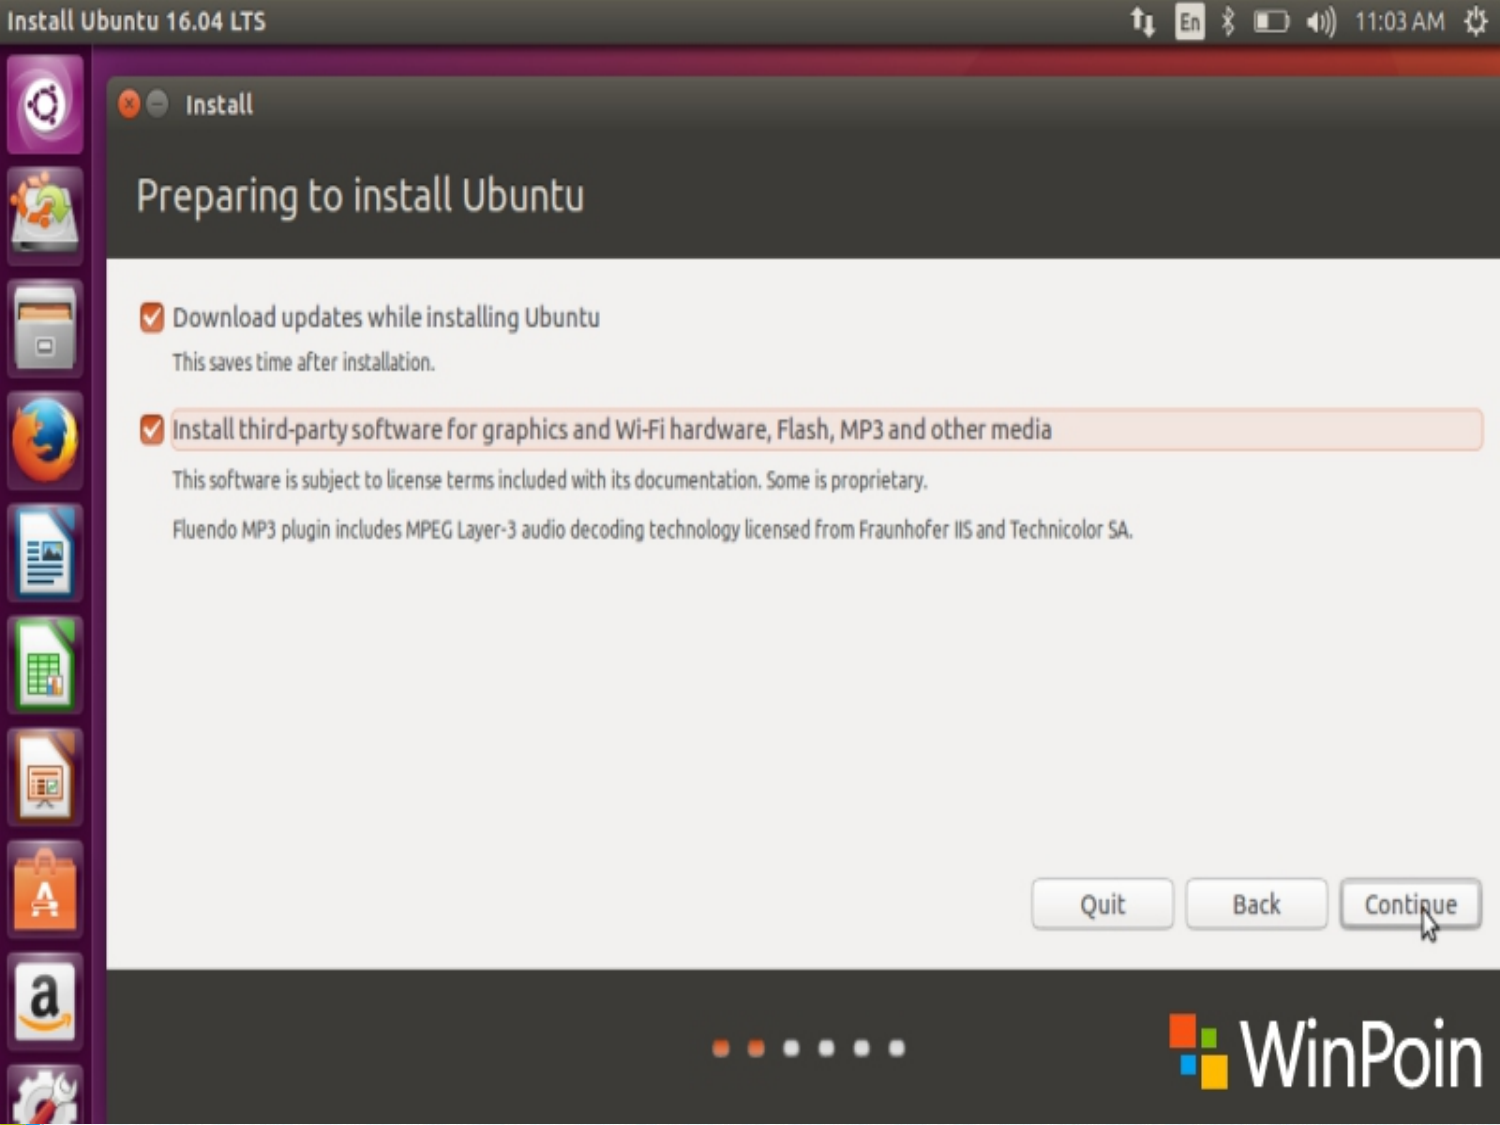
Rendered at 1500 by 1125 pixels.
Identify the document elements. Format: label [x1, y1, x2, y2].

list [0, 0, 1500, 1124]
